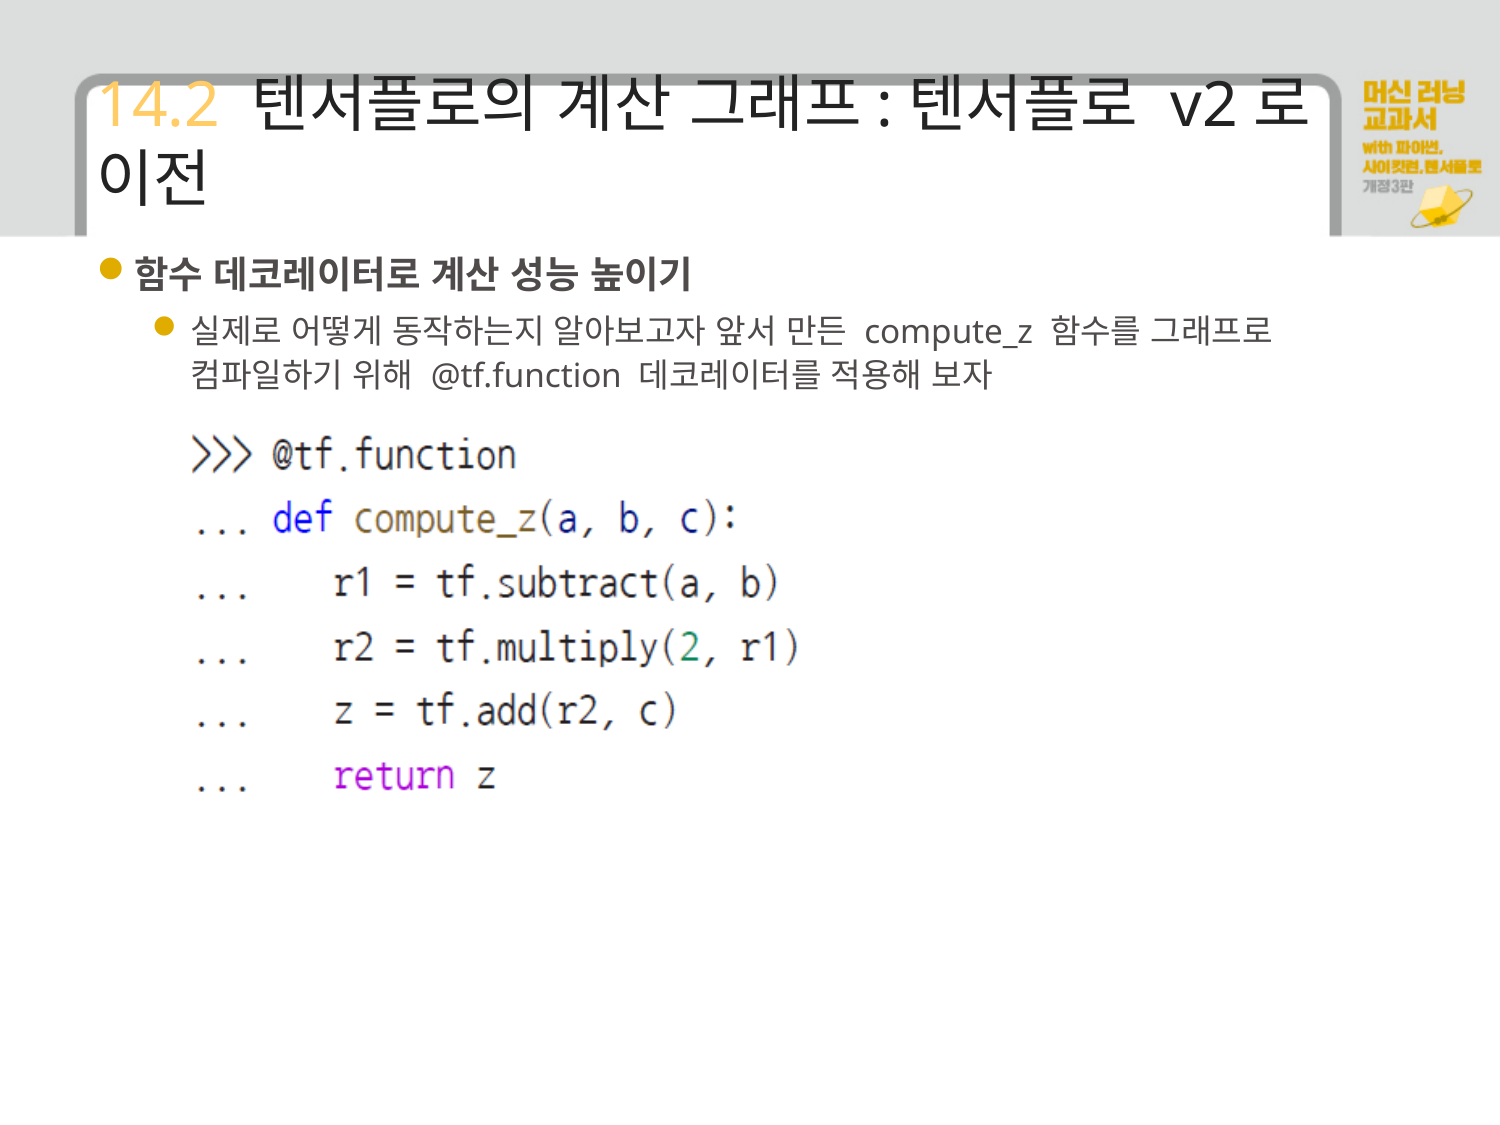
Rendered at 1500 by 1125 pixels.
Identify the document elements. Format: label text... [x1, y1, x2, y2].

title 14.2 텐서플로의 계산 그래프:텐서플로 v2로 이전 [81, 90, 1412, 222]
list 함수 데코레이터로 계산 성능 높이기 실제로 어떻게 동작하는지 알아보고자 앞서 만든 compute_z 함수를 그래프로 컴파일하기 위해 @tf.function 데코레이터를 적용해 보자 [81, 239, 1412, 1054]
picture [0, 0, 1500, 1125]
